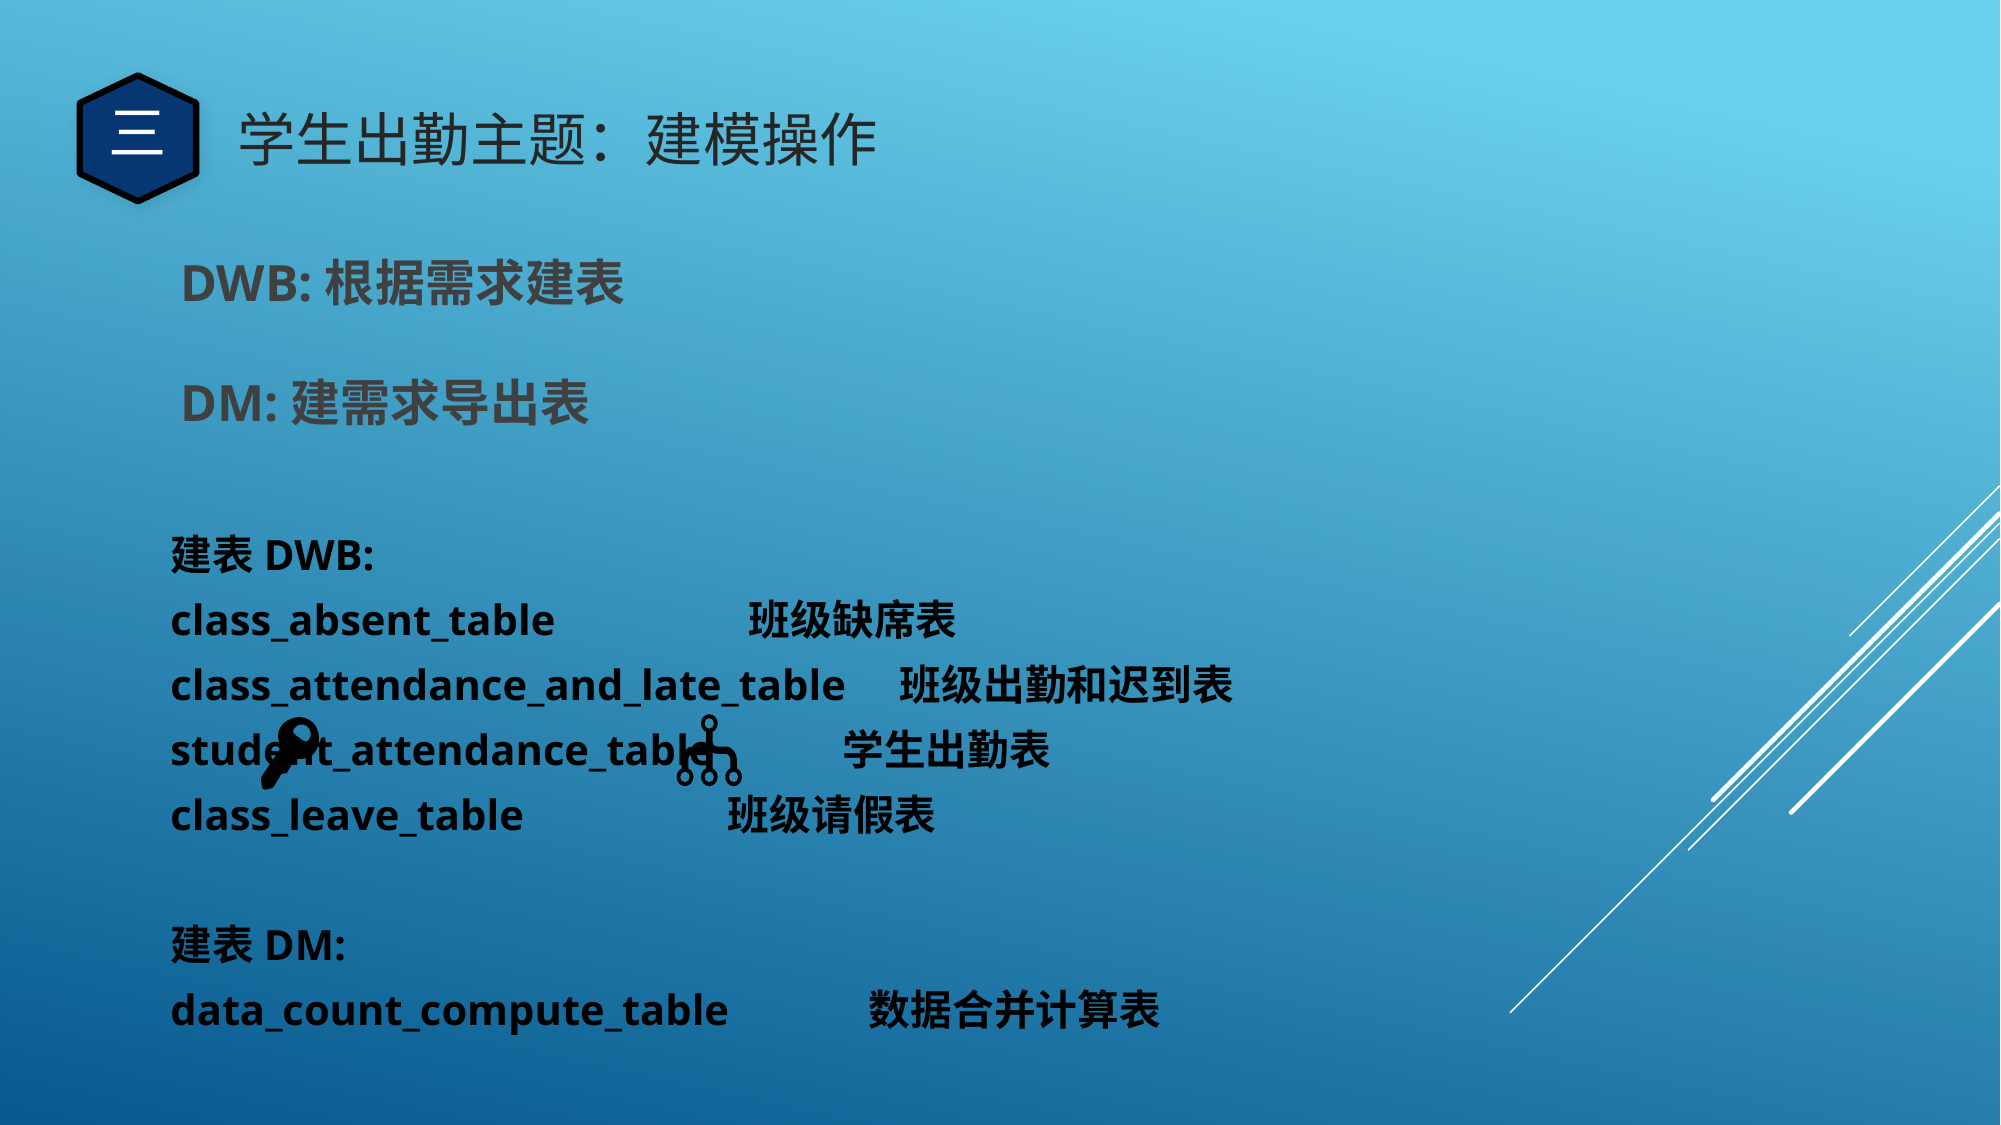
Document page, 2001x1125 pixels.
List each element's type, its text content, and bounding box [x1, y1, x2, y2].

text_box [79, 75, 197, 202]
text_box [155, 244, 1493, 1038]
text_box 学生出勤主题：建模操作 [222, 95, 893, 181]
